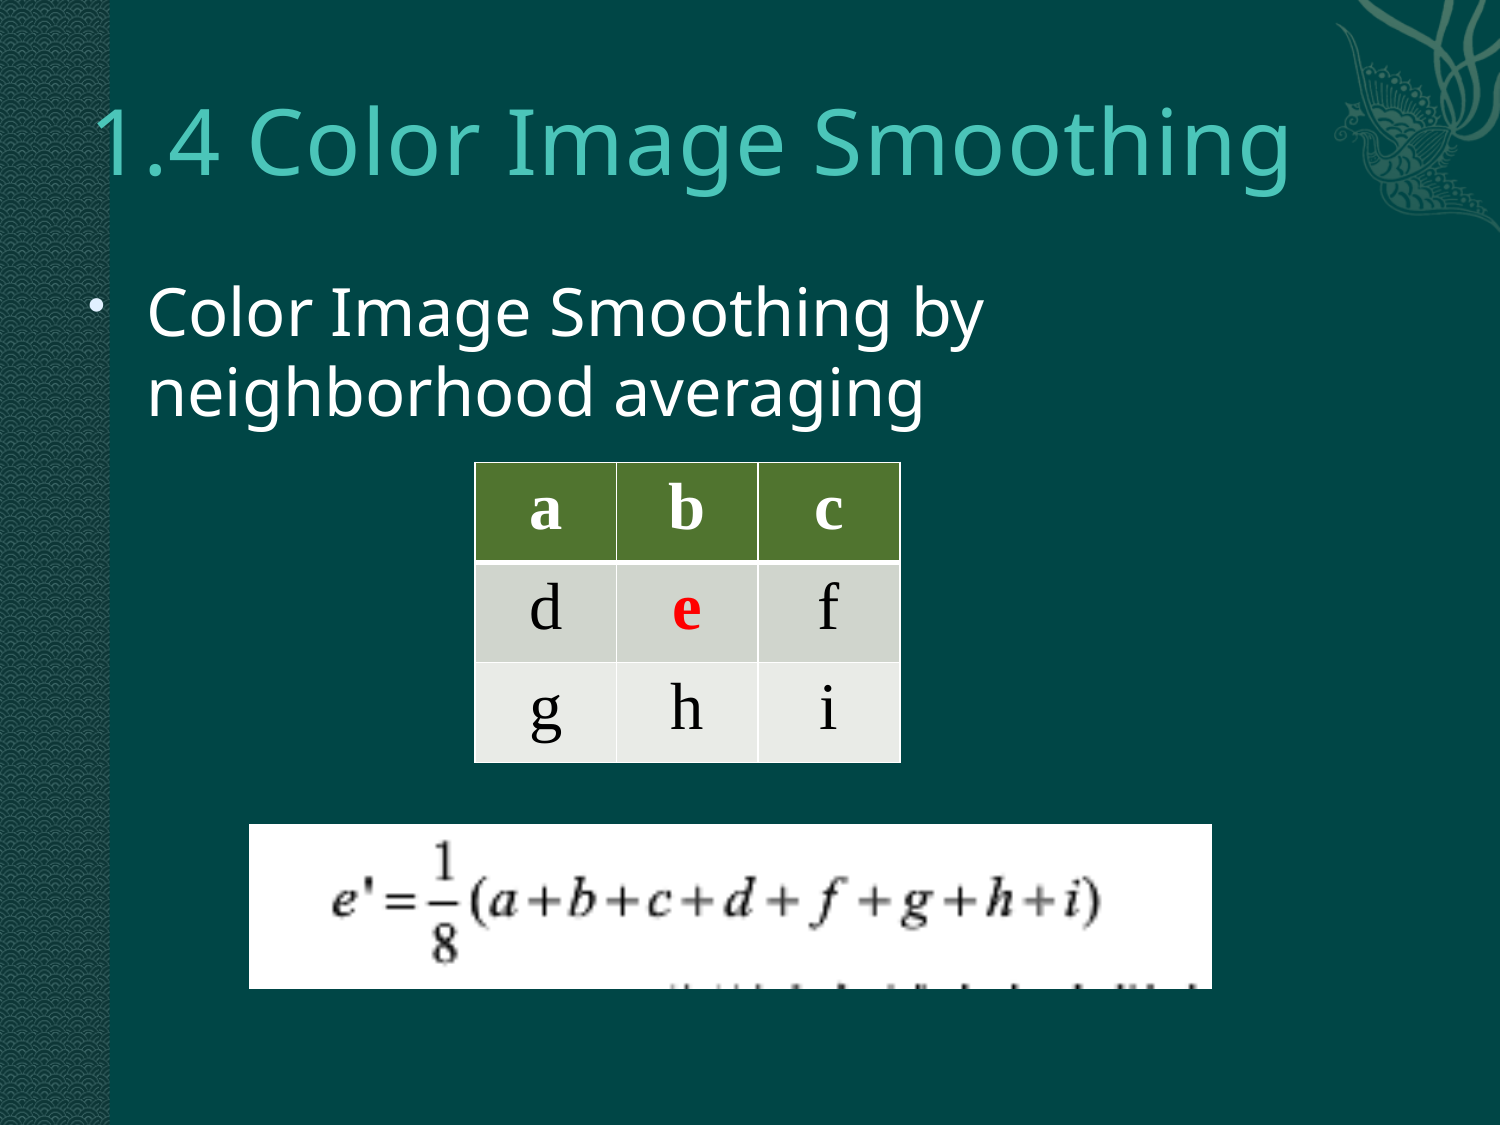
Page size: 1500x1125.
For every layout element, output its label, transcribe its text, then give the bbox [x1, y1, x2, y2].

table_cell e [617, 565, 757, 662]
table_cell g [476, 663, 616, 762]
table_header b [617, 463, 757, 560]
table_header a [476, 463, 616, 560]
table_cell f [759, 565, 899, 662]
table_cell i [759, 663, 899, 762]
list Color Image Smoothing by neighborhood averaging [75, 262, 1425, 1005]
table_cell h [617, 663, 757, 762]
picture [0, 0, 110, 1125]
table_cell d [476, 565, 616, 662]
title 1.4 Color Image Smoothing [75, 45, 1351, 233]
picture [248, 824, 1212, 989]
table_header c [759, 463, 899, 560]
